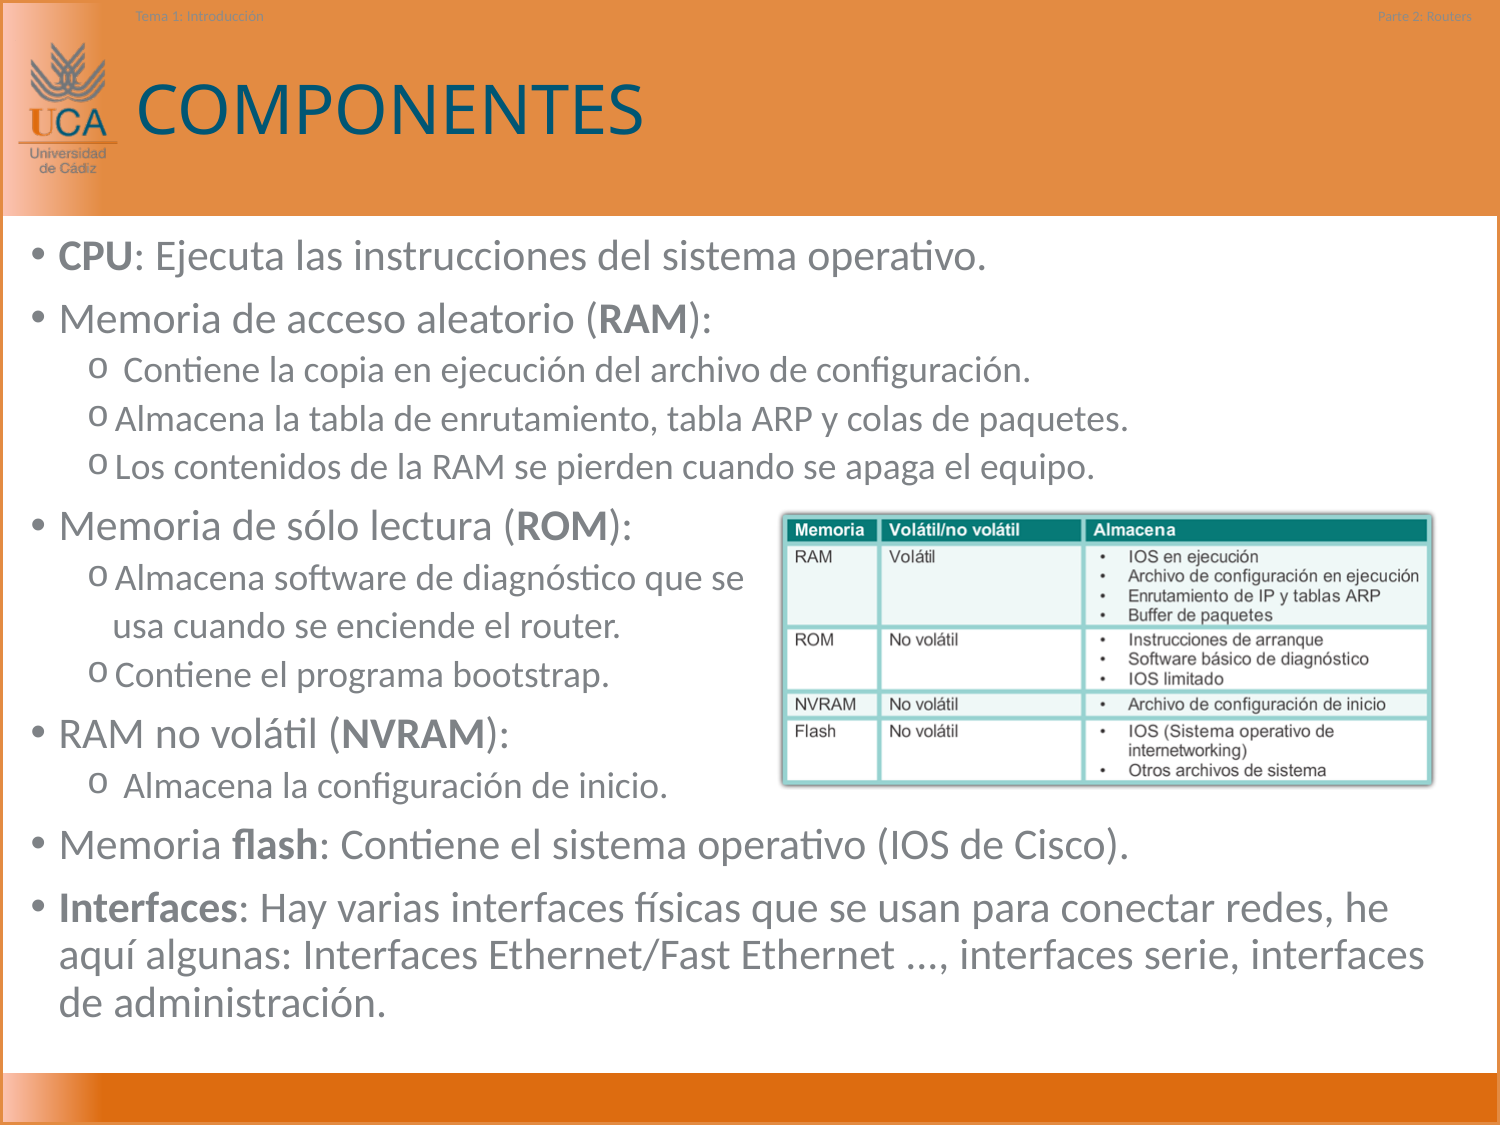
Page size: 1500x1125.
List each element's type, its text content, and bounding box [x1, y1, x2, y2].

title COMPONENTES [120, 48, 1488, 176]
picture [776, 508, 1439, 790]
picture [15, 40, 121, 176]
list Parte 2: Routers [841, 1, 1488, 33]
list Tema 1: Introducción [120, 1, 831, 33]
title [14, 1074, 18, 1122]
list CPU: Ejecuta las instrucciones del sistema operativo. Memoria de acceso aleatorio (RAM): Contiene la copia en ejecución del archivo de configuración. Almacena la tabla de enrutamiento, tabla ARP y colas de paquetes. Los contenidos de la RAM se pierden cuando se apaga el equipo. Memoria de sólo lectura (ROM): Almacena software de diagnóstico que se usa cuando se enciende el router. Contiene el programa bootstrap. RAM no volátil (NVRAM): Almacena la configuración de inicio. Memoria flash: Contiene el sistema operativo (IOS de Cisco). Interfaces: Hay varias interfaces físicas que se usan para conectar redes, he aquí algunas: Interfaces Ethernet/Fast Ethernet ..., interfaces serie, interfaces de administración. [15, 225, 1488, 1074]
